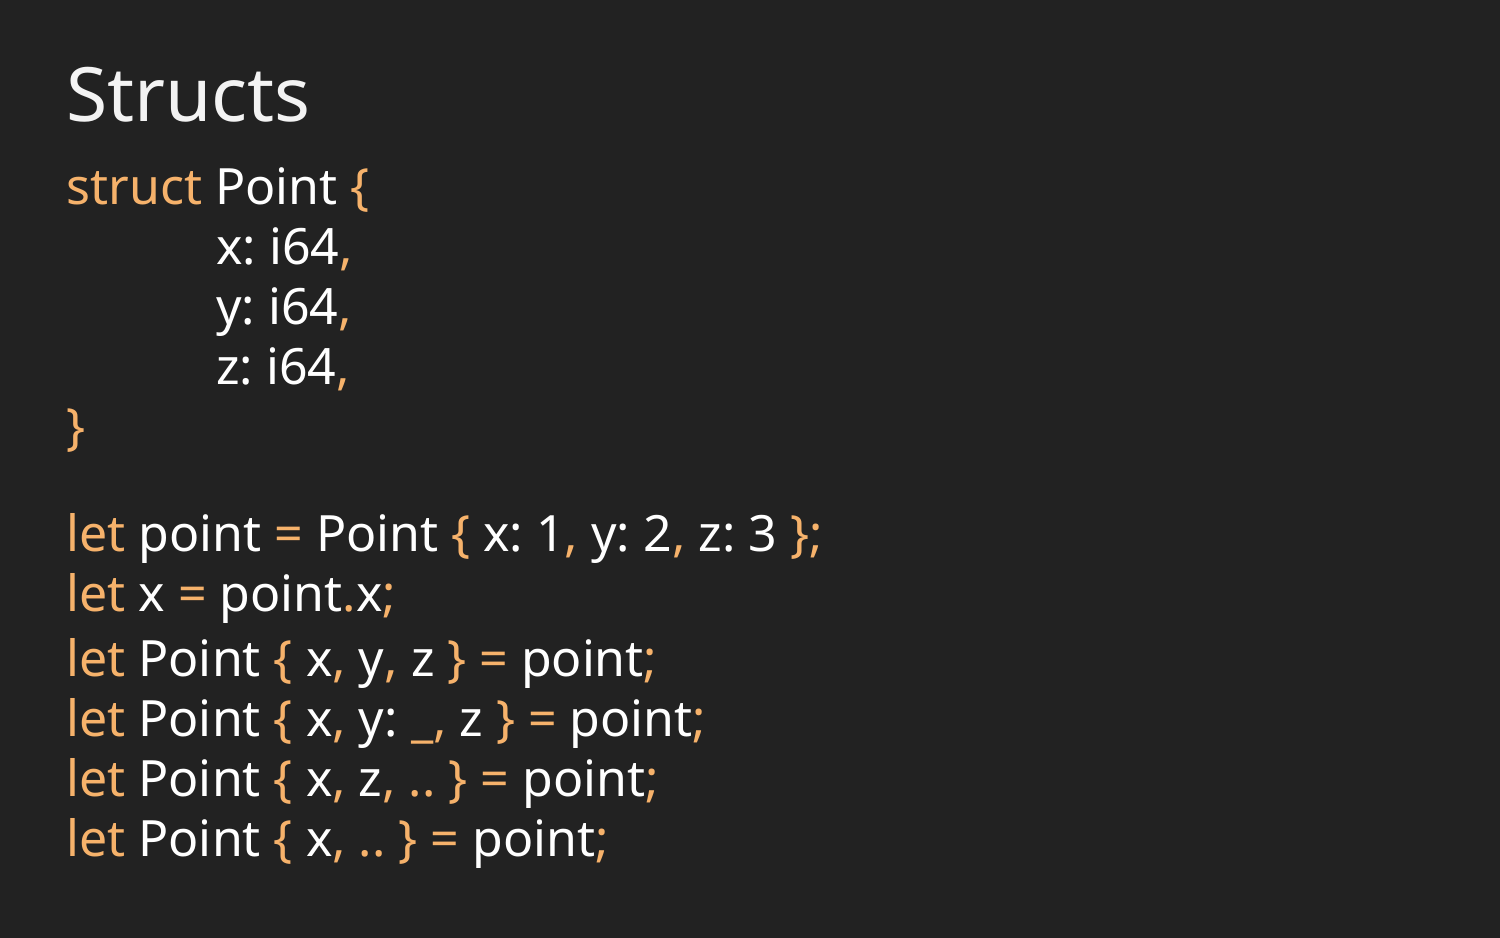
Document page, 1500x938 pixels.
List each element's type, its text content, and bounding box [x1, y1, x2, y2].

text_box let Point { x, y, z } = point; let Point { x, y: _, z } = point; let Point { x, z, .. } = point; let Point { x, .. } = point; [51, 611, 1500, 882]
text_box Structs [51, 31, 964, 139]
text_box let point = Point { x: 1, y: 2, z: 3 }; let x = point.x; [51, 486, 1500, 611]
text_box struct Point { x: i64, y: i64, z: i64, } [51, 139, 1468, 470]
